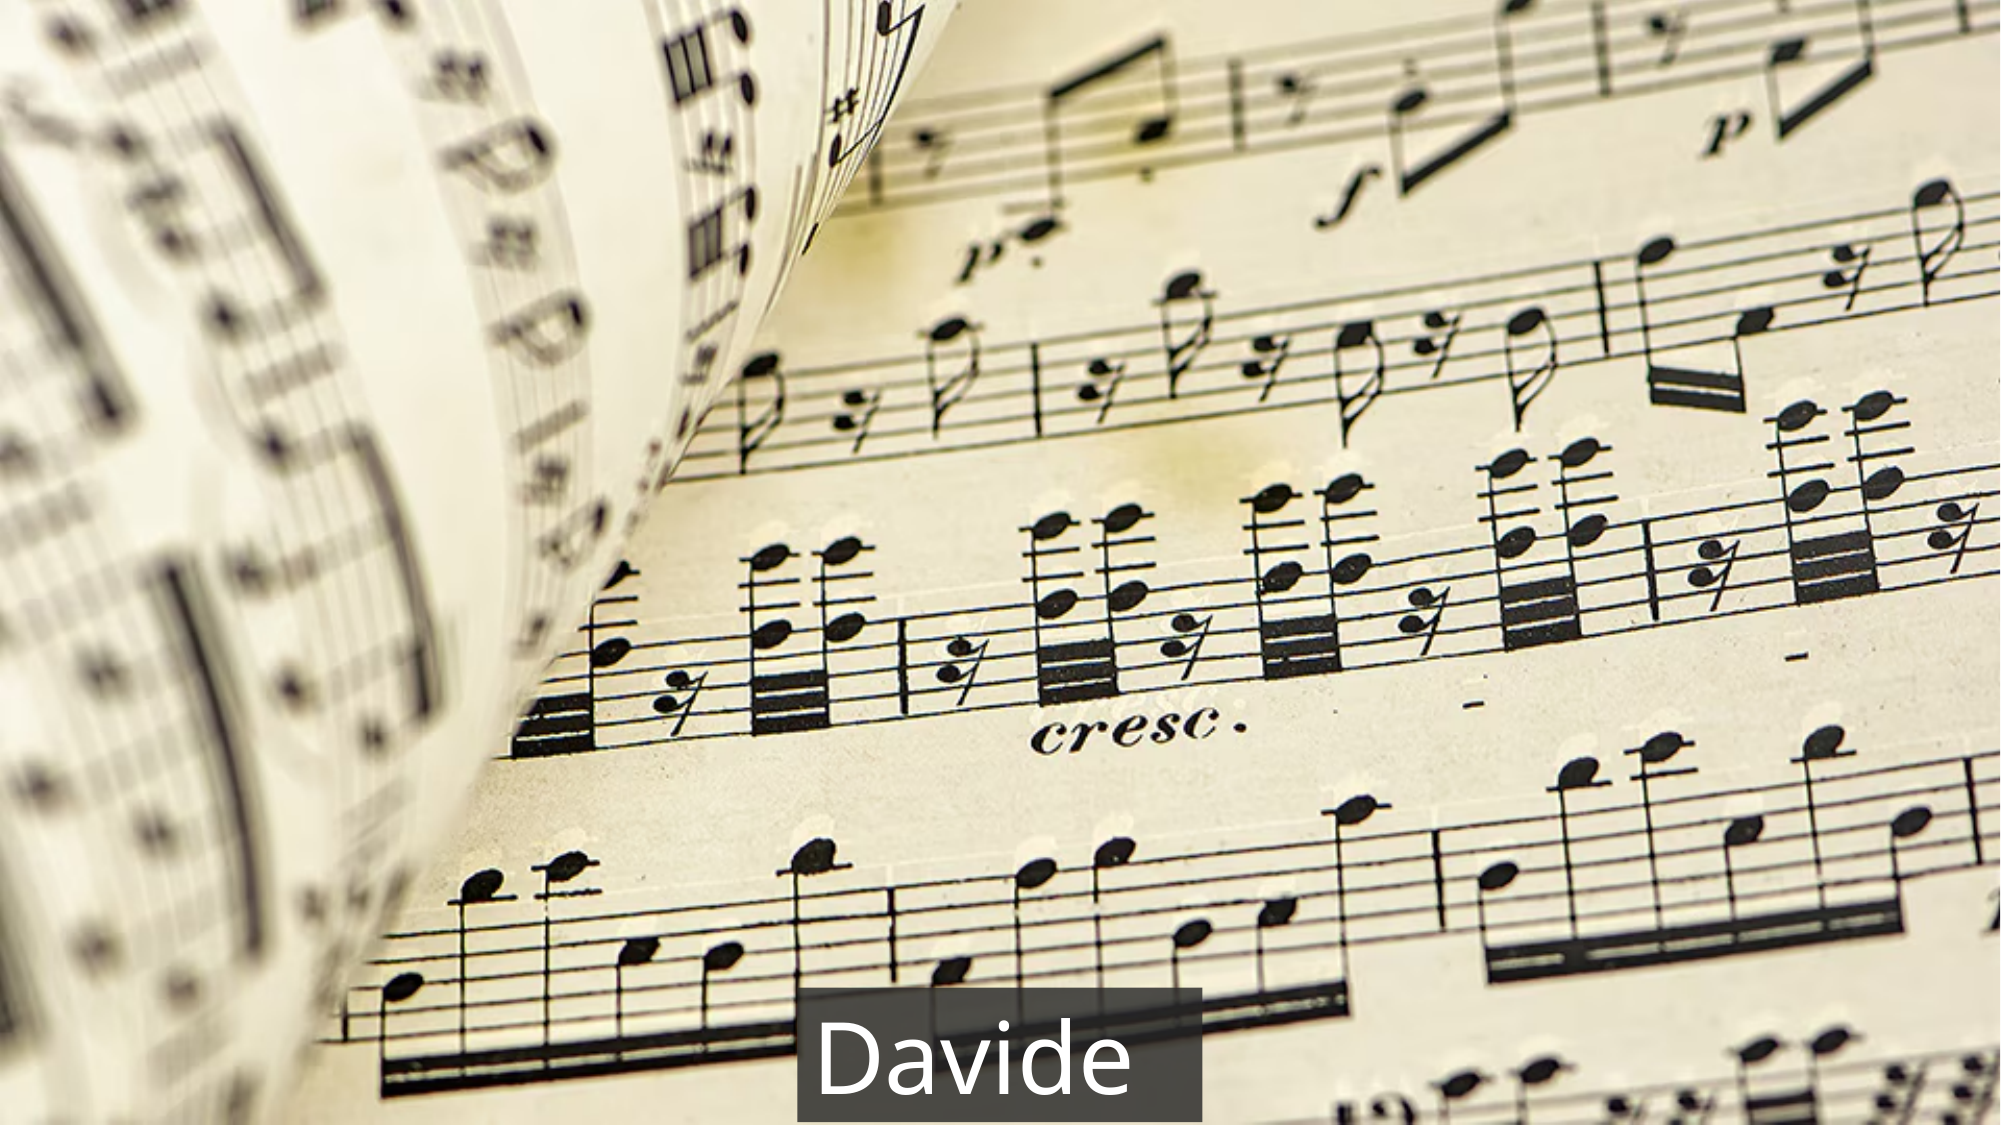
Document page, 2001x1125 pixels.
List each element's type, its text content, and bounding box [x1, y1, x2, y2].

picture [0, 0, 2001, 1125]
text_box Davide [797, 987, 1203, 1123]
